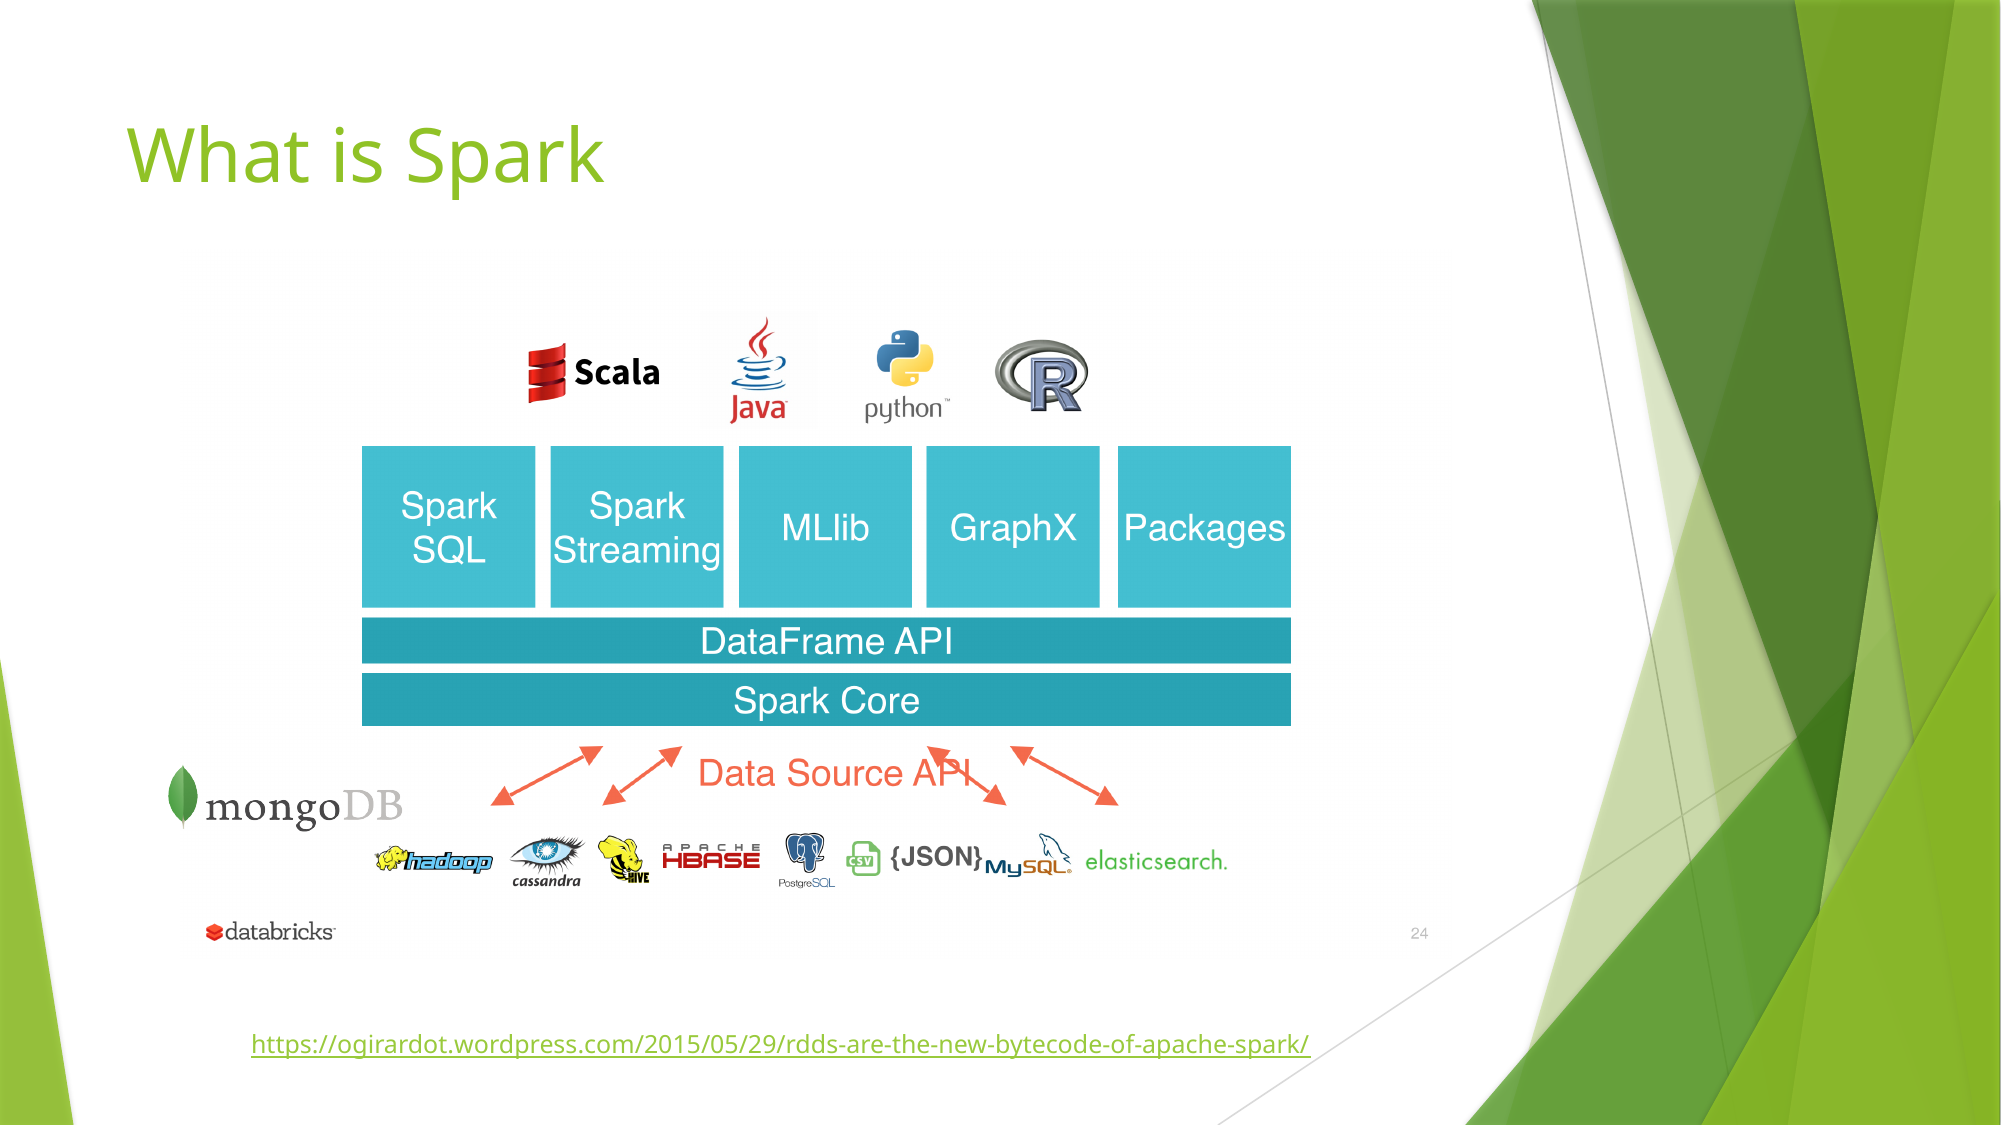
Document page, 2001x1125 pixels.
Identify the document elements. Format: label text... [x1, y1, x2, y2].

title What is Spark [111, 99, 1522, 238]
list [179, 248, 1453, 960]
picture [159, 733, 412, 864]
text_box https://ogirardot.wordpress.com/2015/05/29/rdds-are-the-new-bytecode-of-apache-spark/ [236, 1021, 1378, 1101]
